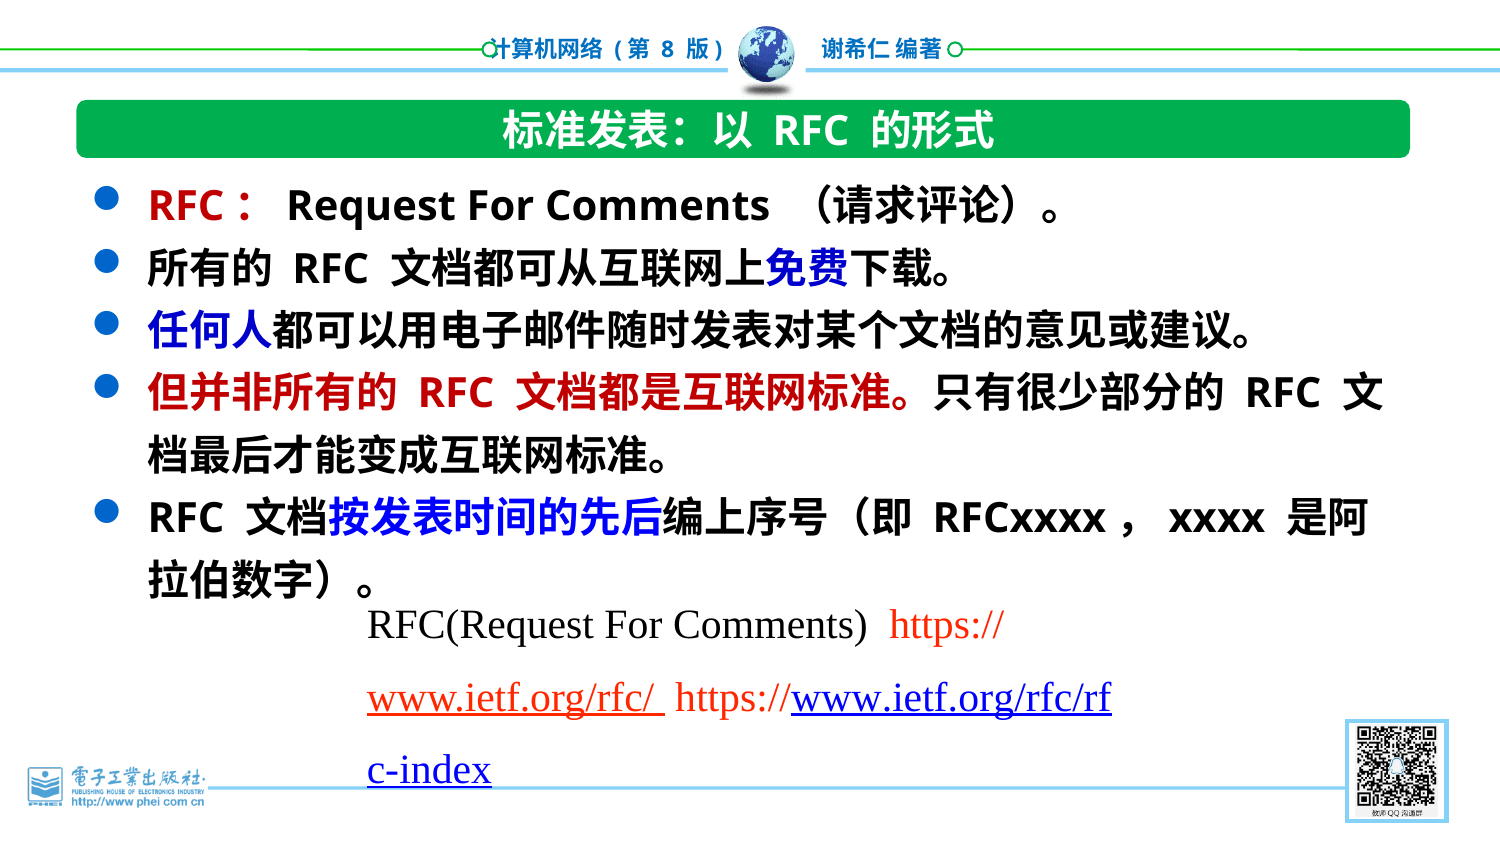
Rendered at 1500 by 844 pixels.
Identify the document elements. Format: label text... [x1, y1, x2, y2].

picture [23, 764, 208, 809]
text_box RFC(Request For Comments) https://www.ietf.org/rfc/ https://www.ietf.org/rfc/rfc-index [364, 568, 1232, 792]
list RFC：Request For Comments （请求评论）。 所有的 RFC 文档都可从互联网上免费下载。 任何人都可以用电子邮件随时发表对某个文档的意见或建议。 但并非所有的 RFC 文档都是互联网标准。只有很少部分的 RFC 文档最后才能变成互联网标准。 RFC 文档按发表时间的先后编上序号（即 RFCxxxx，xxxx 是阿拉伯数字）。 [76, 159, 1410, 716]
picture [736, 24, 796, 99]
list 标准发表：以 RFC 的形式 [204, 99, 1293, 158]
picture [1355, 724, 1438, 817]
